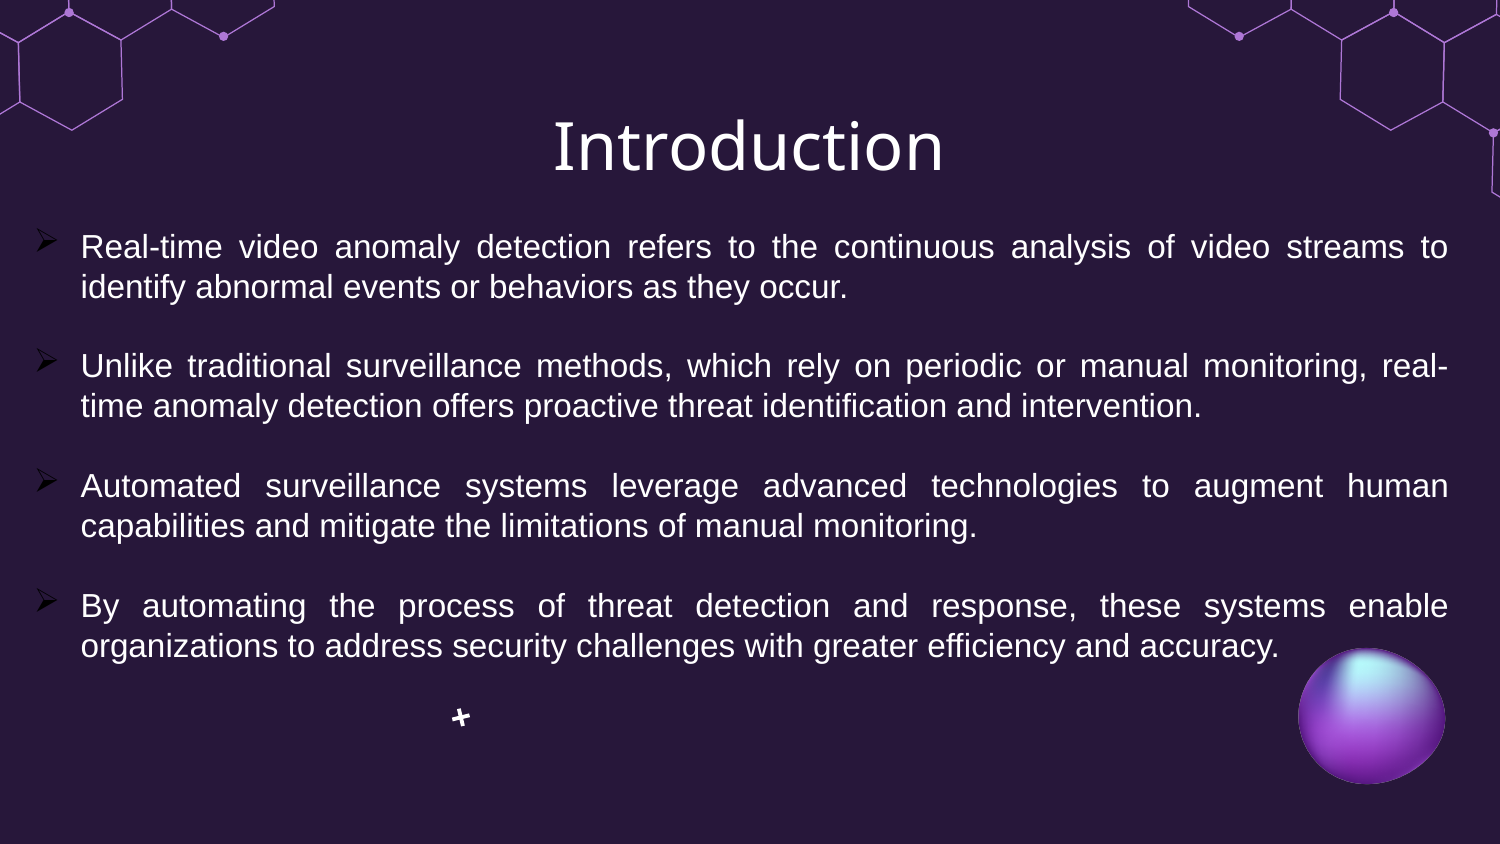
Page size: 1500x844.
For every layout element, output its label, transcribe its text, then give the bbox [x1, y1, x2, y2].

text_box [454, 710, 468, 724]
title Introduction [118, 88, 1382, 183]
picture [1278, 647, 1466, 809]
text_box Real-time video anomaly detection refers to the continuous analysis of video streams to identify abnormal events or behaviors as they occur. Unlike traditional surveillance methods, which rely on periodic or manual monitoring, real-time anomaly detection offers proactive threat identification and intervention. Automated surveillance systems leverage advanced technologies to augment human capabilities and mitigate the limitations of manual monitoring. By automating the process of threat detection and response, these systems enable organizations to address security challenges with greater efficiency and accuracy. [19, 217, 1466, 672]
